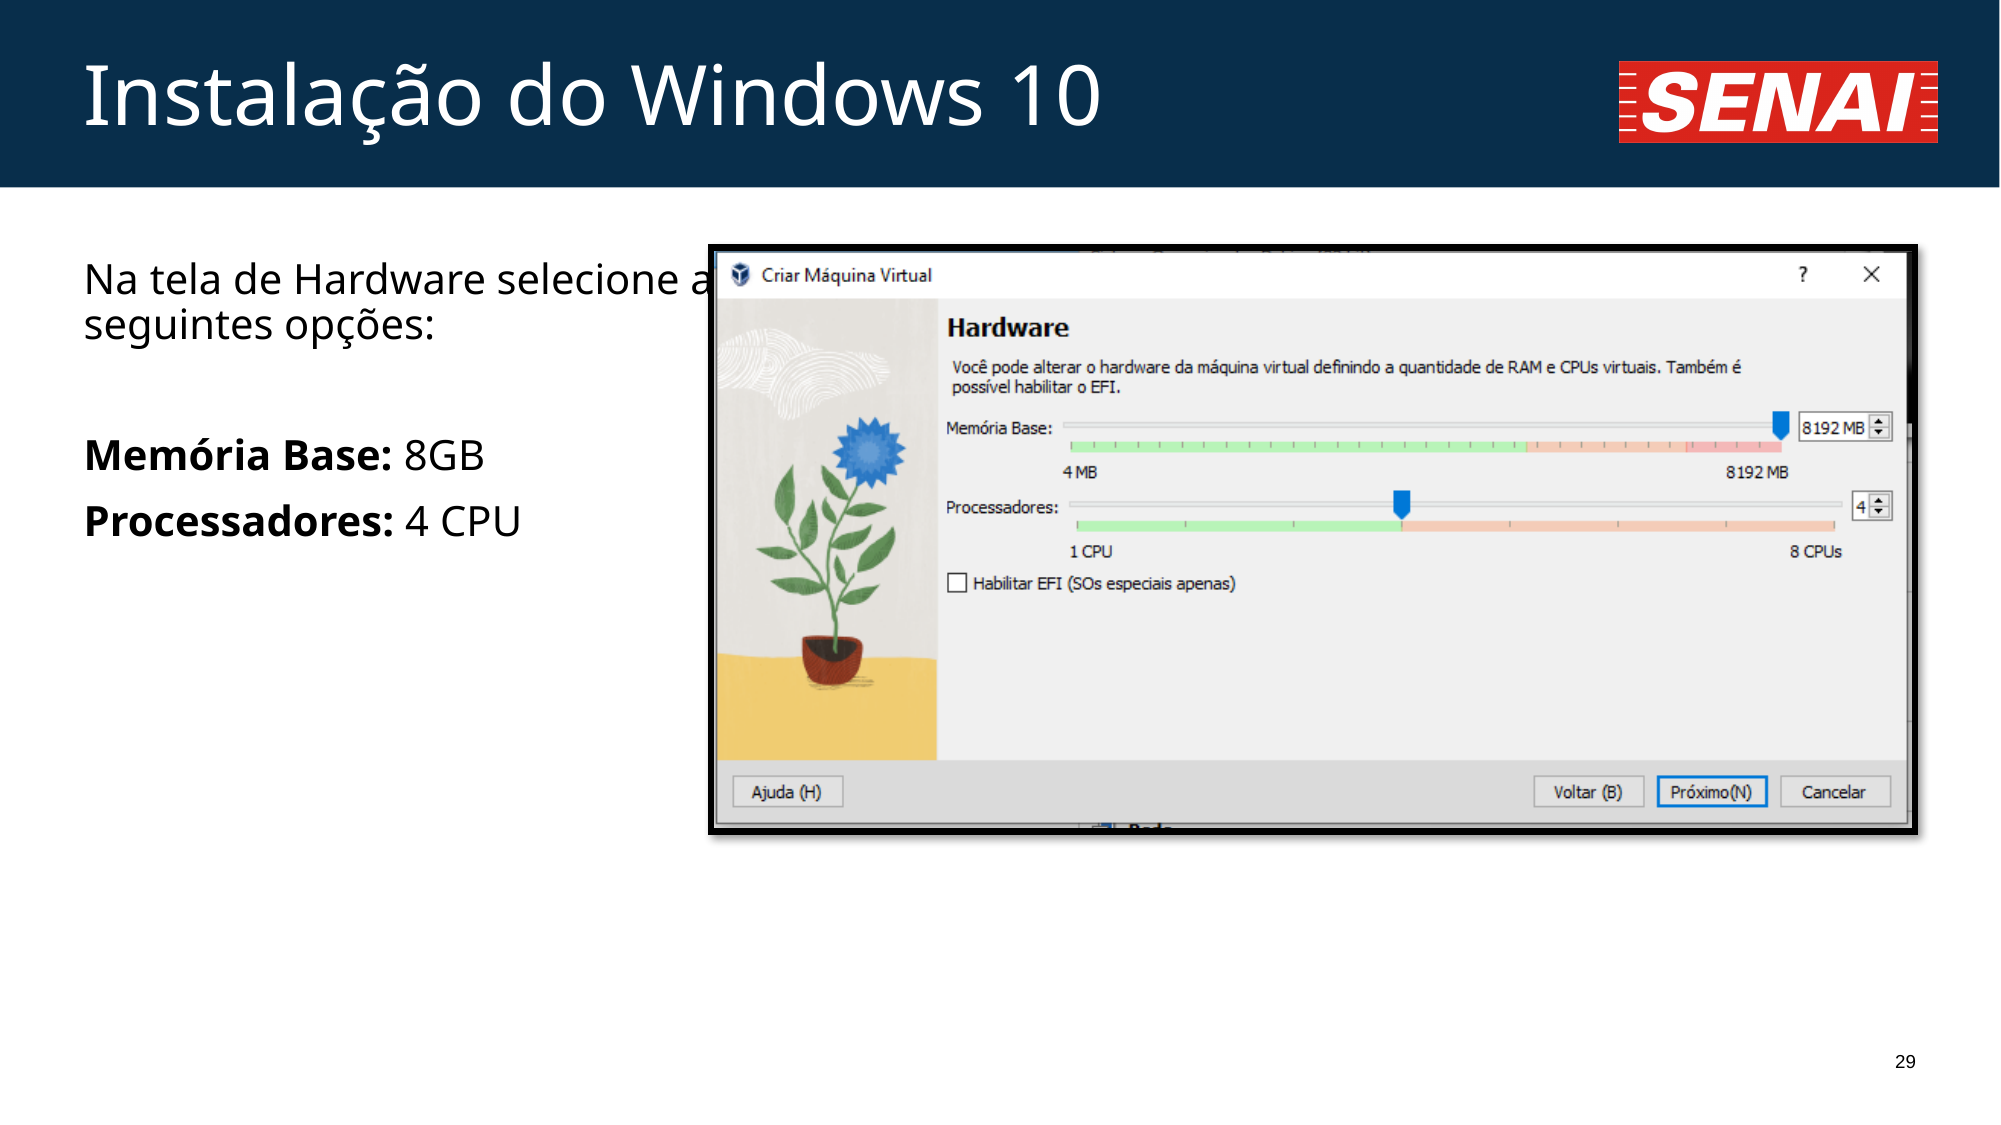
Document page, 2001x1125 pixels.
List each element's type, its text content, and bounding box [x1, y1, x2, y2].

picture [713, 250, 1913, 829]
text_box ‹#› [1481, 1042, 1932, 1103]
title Instalação do Windows 10 [68, 59, 1551, 138]
text_box Na tela de Hardware selecione as seguintes opções: Memória Base: 8GB Processadores: 4 CPU [68, 250, 706, 563]
picture [1619, 61, 1938, 143]
